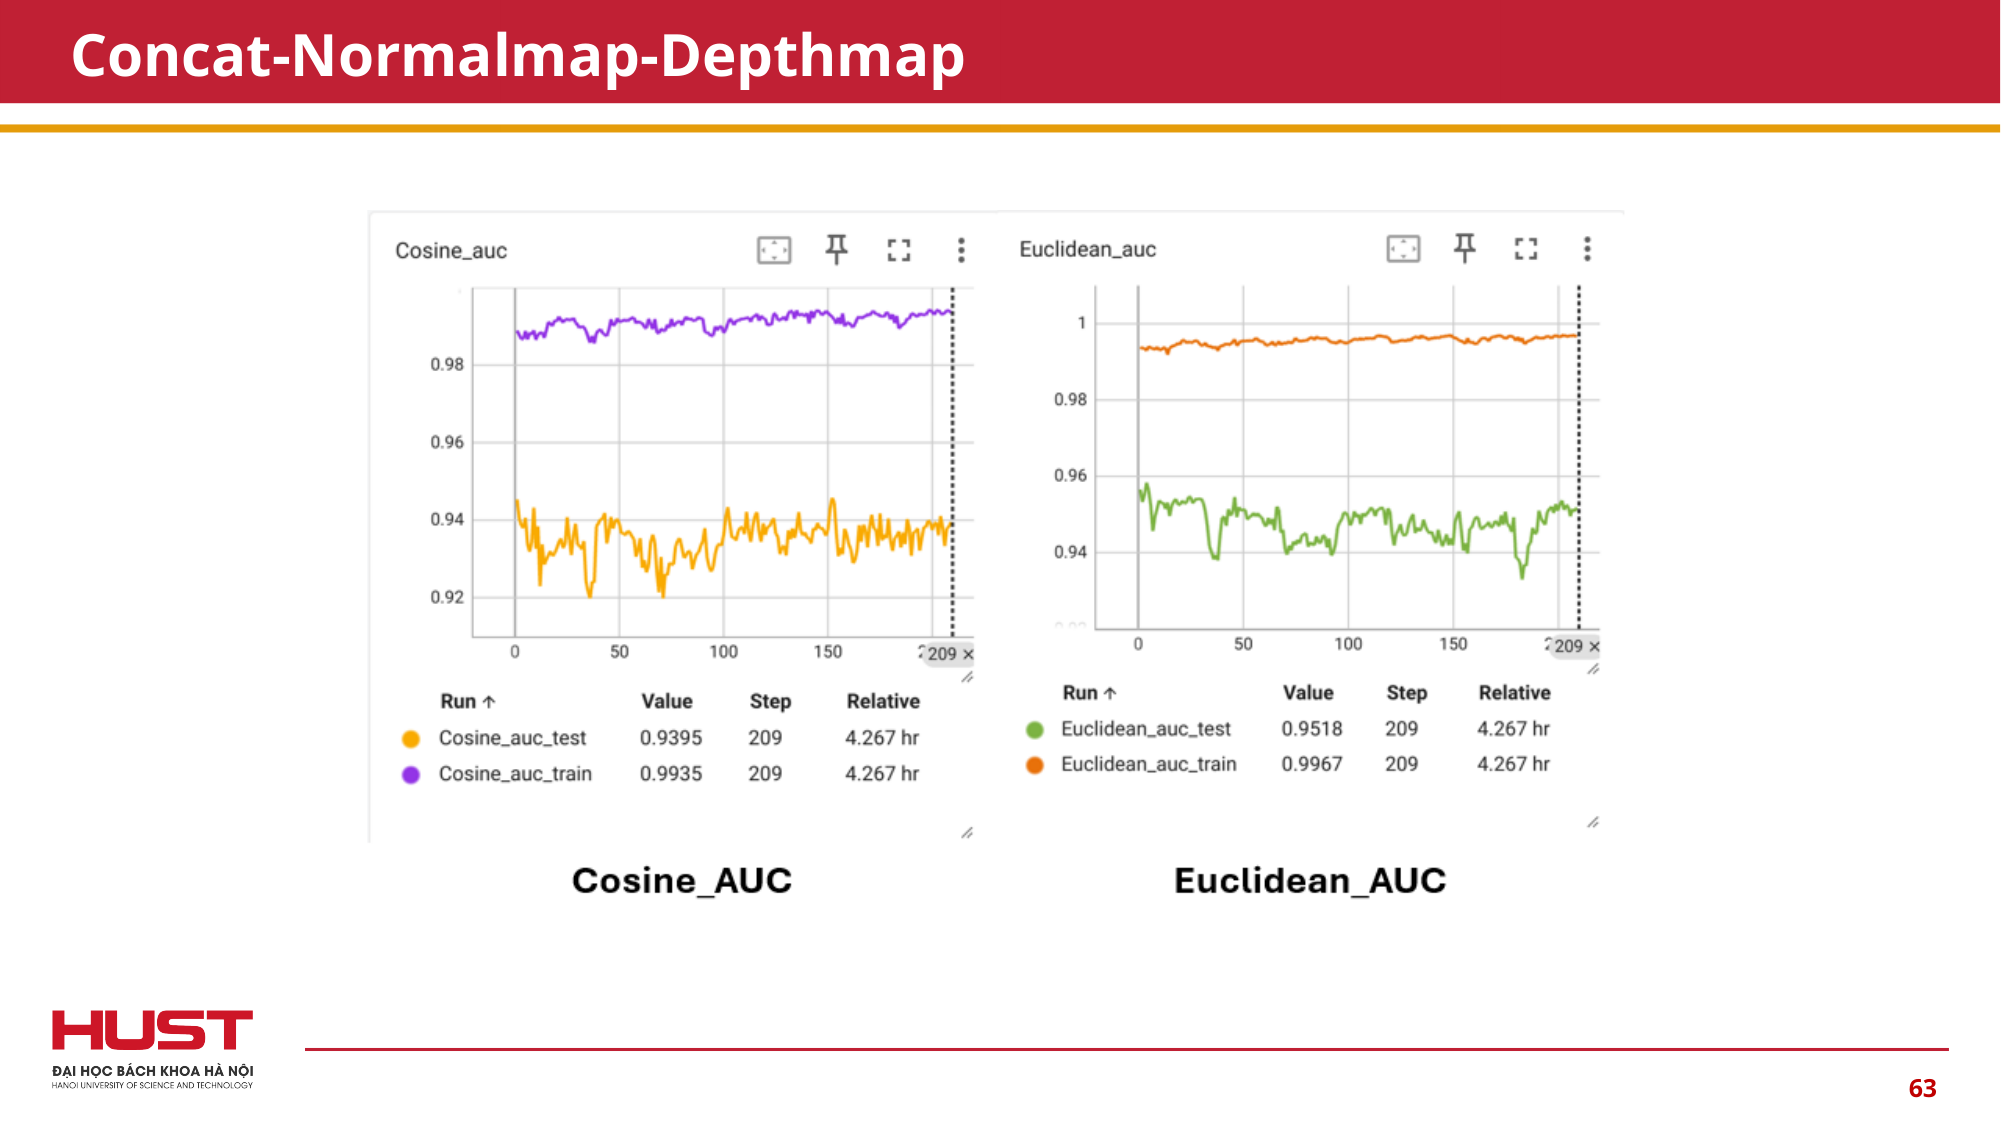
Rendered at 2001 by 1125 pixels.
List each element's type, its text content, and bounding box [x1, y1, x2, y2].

picture [0, 0, 2001, 1125]
title Concat-Normalmap-Depthmap [55, 18, 1945, 90]
slide_number 63 [1502, 1065, 1953, 1125]
